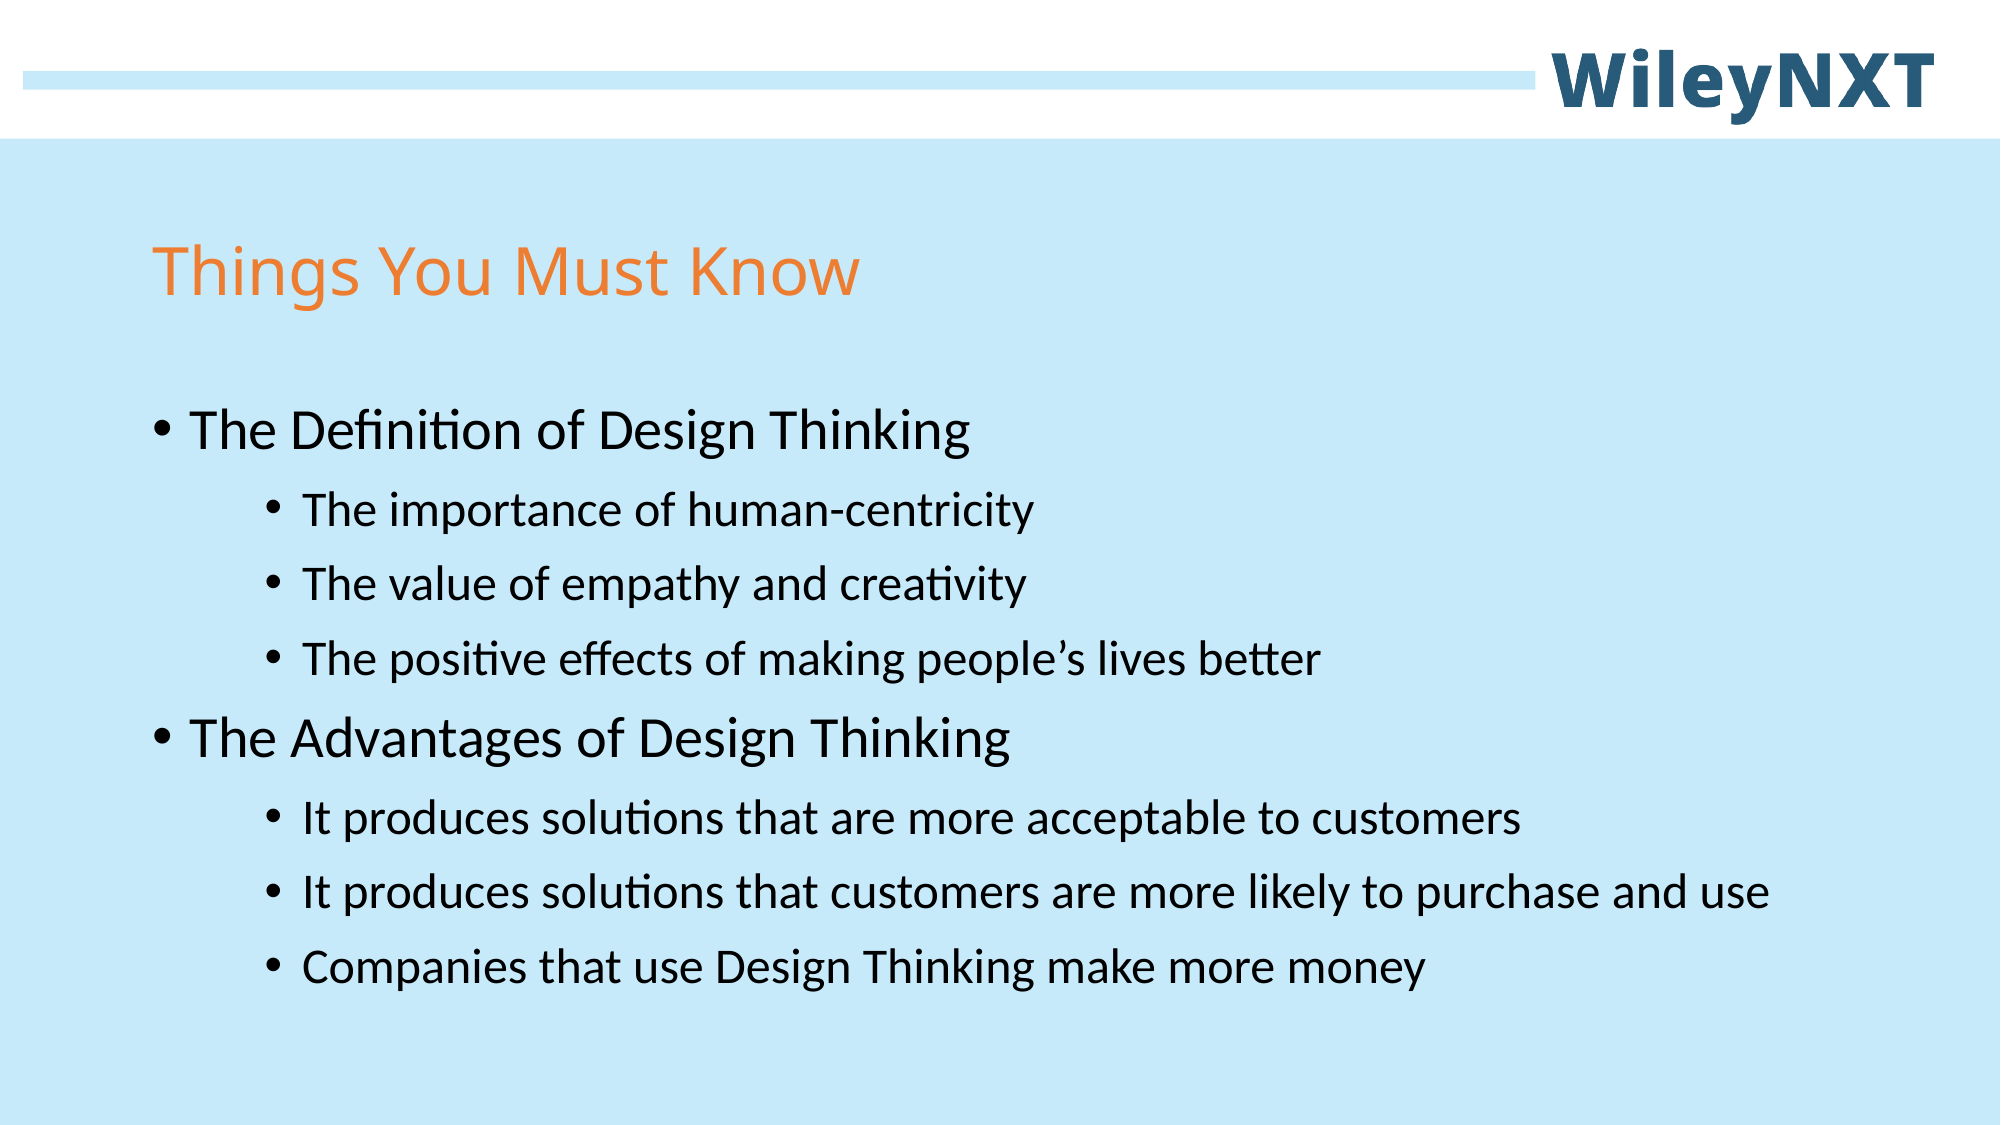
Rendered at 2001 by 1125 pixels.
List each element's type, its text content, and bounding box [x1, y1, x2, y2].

title Things You Must Know [137, 230, 1863, 340]
text_box The Definition of Design Thinking The importance of human-centricity The value of empathy and creativity The positive effects of making people’s lives better The Advantages of Design Thinking It produces solutions that are more acceptable to customers It produces solutions that customers are more likely to purchase and use Companies that use Design Thinking make more money [137, 391, 1863, 1014]
picture [1551, 48, 1934, 125]
